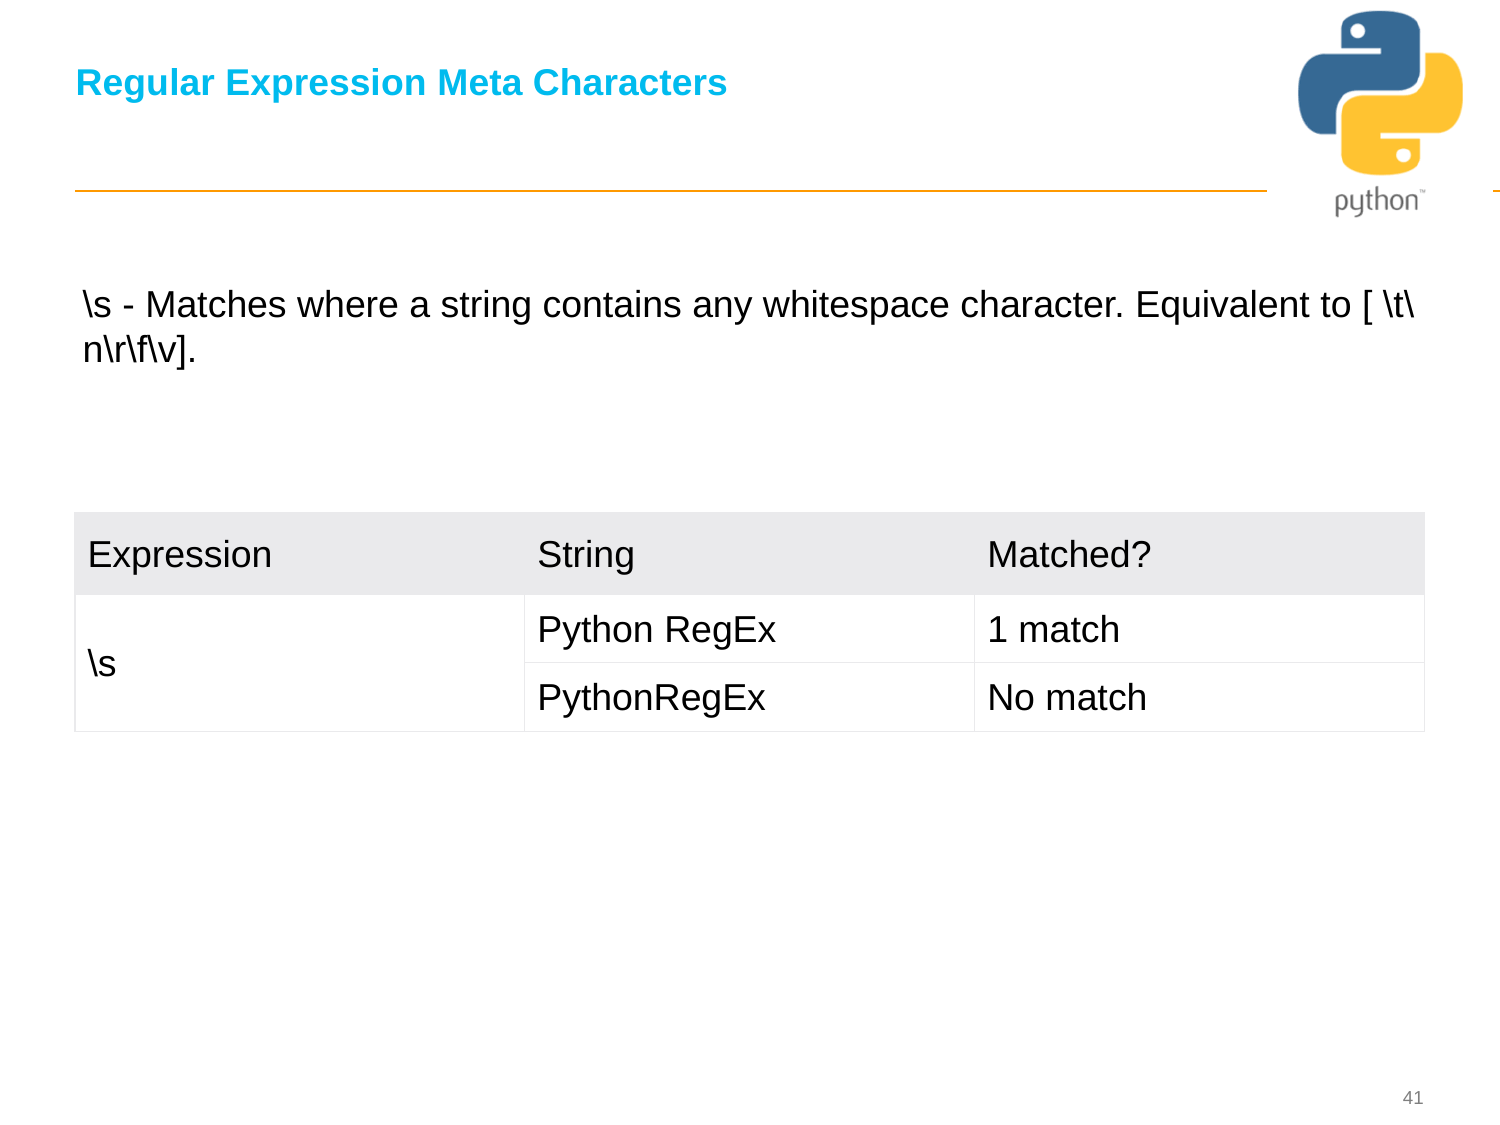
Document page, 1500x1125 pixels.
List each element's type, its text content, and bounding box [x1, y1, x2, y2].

table_cell No match [975, 663, 1424, 731]
text_box \s - Matches where a string contains any whitespace character. Equivalent to [ \t\n\r\f\v]. [67, 273, 1457, 378]
table_cell 1 match [975, 595, 1424, 662]
table_cell Python RegEx [525, 595, 974, 662]
table_header Matched? [975, 513, 1424, 594]
table_header Expression [76, 513, 524, 594]
table_header String [525, 513, 974, 594]
table_cell \s [76, 595, 524, 731]
title Regular Expression Meta Characters [75, 27, 1422, 157]
table_cell PythonRegEx [525, 663, 974, 731]
picture [1267, 5, 1493, 222]
